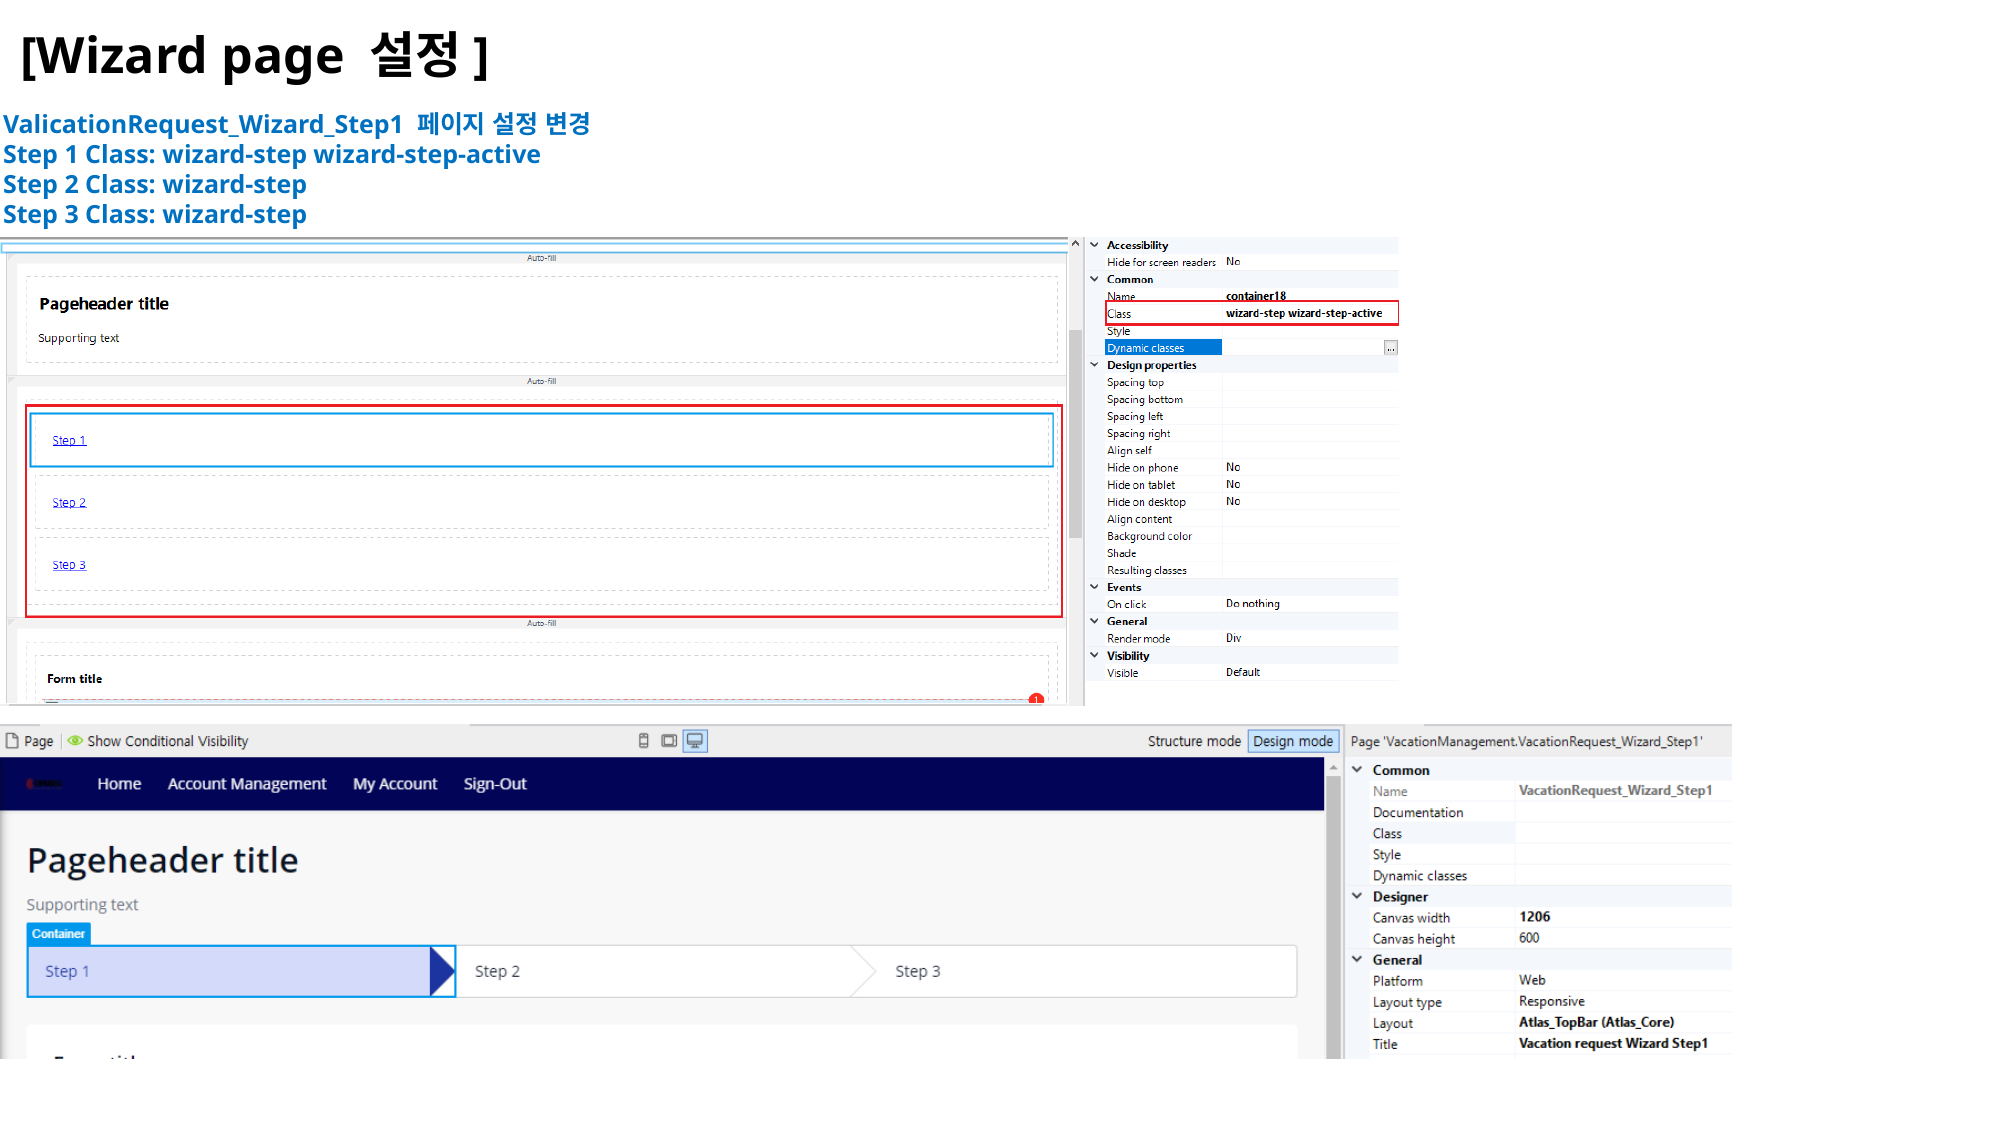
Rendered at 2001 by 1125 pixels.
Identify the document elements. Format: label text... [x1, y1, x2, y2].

text_box ValicationRequest_Wizard_Step1 페이지 설정 변경 Step 1 Class: wizard-step wizard-step-active Step 2 Class: wizard-step Step 3 Class: wizard-step [0, 101, 1514, 236]
picture [0, 724, 1732, 1059]
picture [0, 237, 1399, 706]
text_box [Wizard page 설정] [5, 15, 506, 91]
